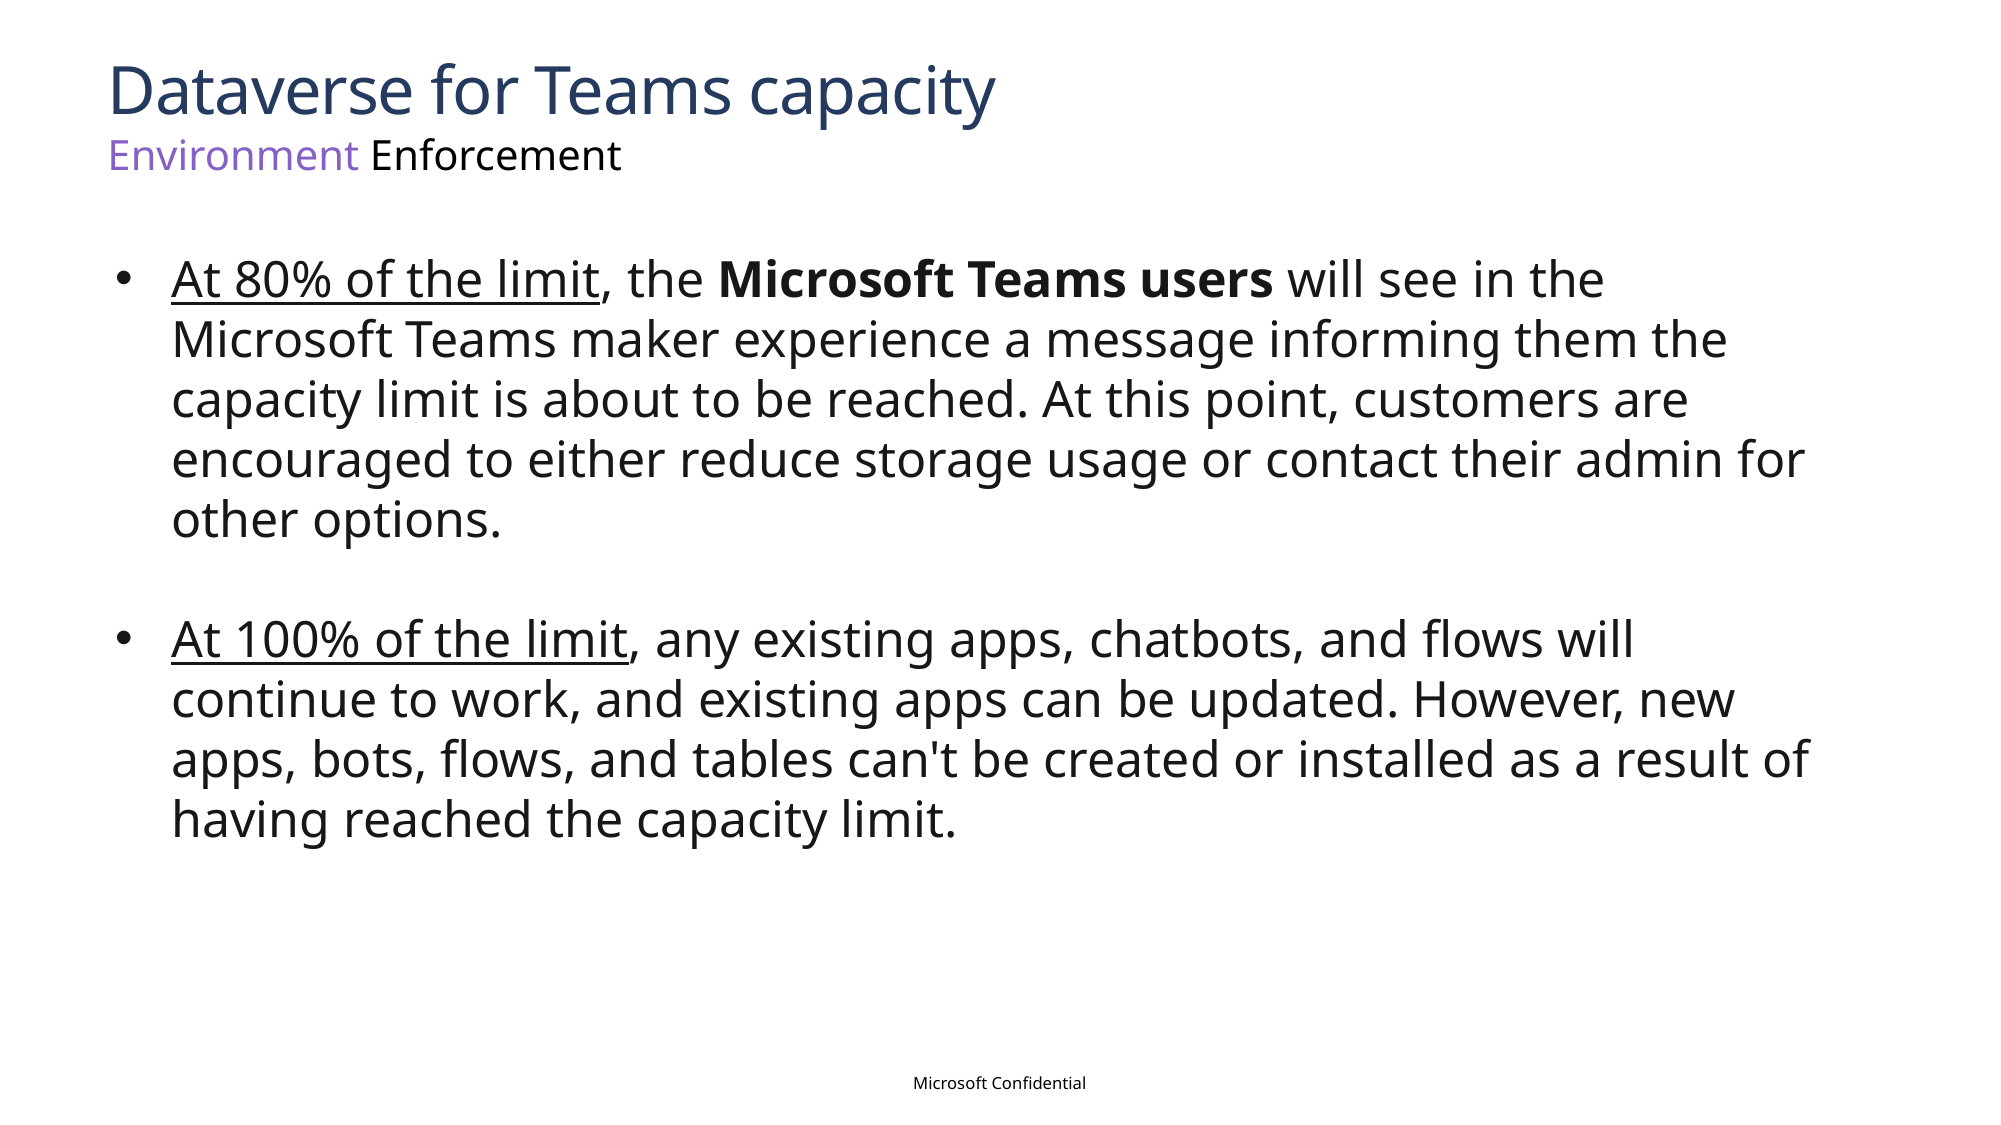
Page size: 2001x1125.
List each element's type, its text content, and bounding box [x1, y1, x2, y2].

text_box Microsoft Confidential [662, 1072, 1338, 1093]
title Dataverse for Teams capacity [107, 52, 1893, 128]
subtitle Environment Enforcement [107, 128, 1893, 205]
text_box At 80% of the limit, the Microsoft Teams users will see in the Microsoft Teams maker experience a message informing them the capacity limit is about to be reached. At this point, customers are encouraged to either reduce storage usage or contact their admin for other options. At 100% of the limit, any existing apps, chatbots, and flows will continue to work, and existing apps can be updated. However, new apps, bots, flows, and tables can't be created or installed as a result of having reached the capacity limit. [100, 240, 1850, 856]
